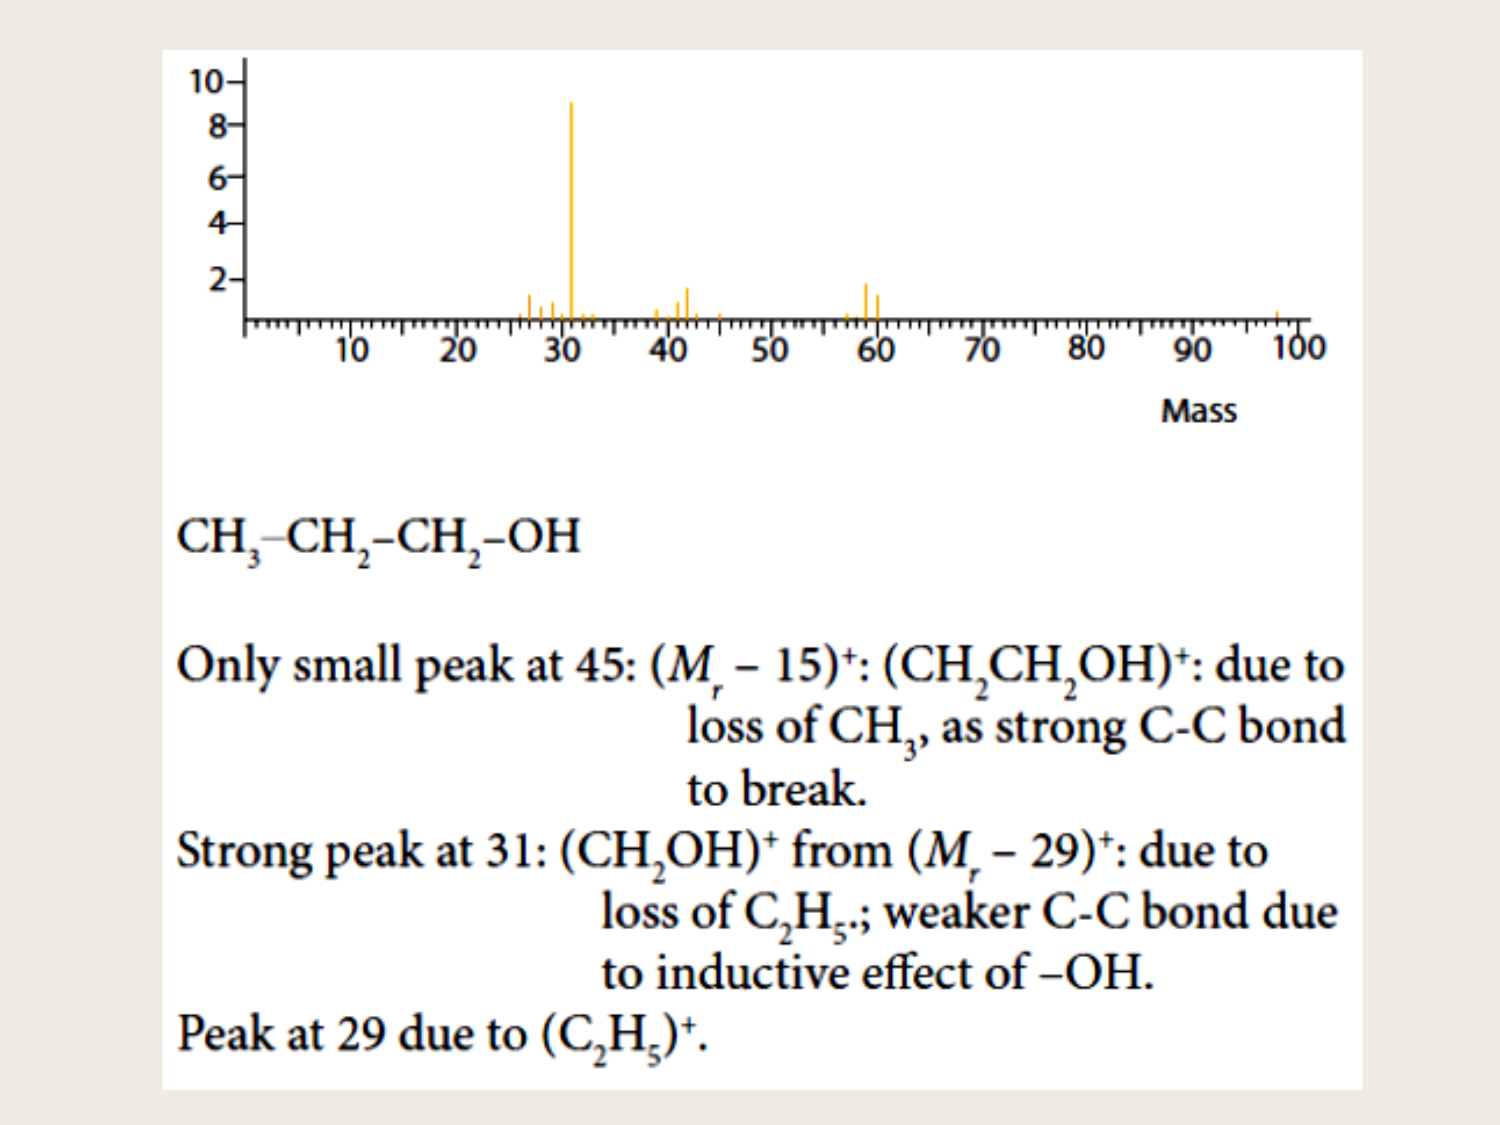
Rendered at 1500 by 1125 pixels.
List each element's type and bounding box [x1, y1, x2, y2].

picture [162, 49, 1363, 1090]
